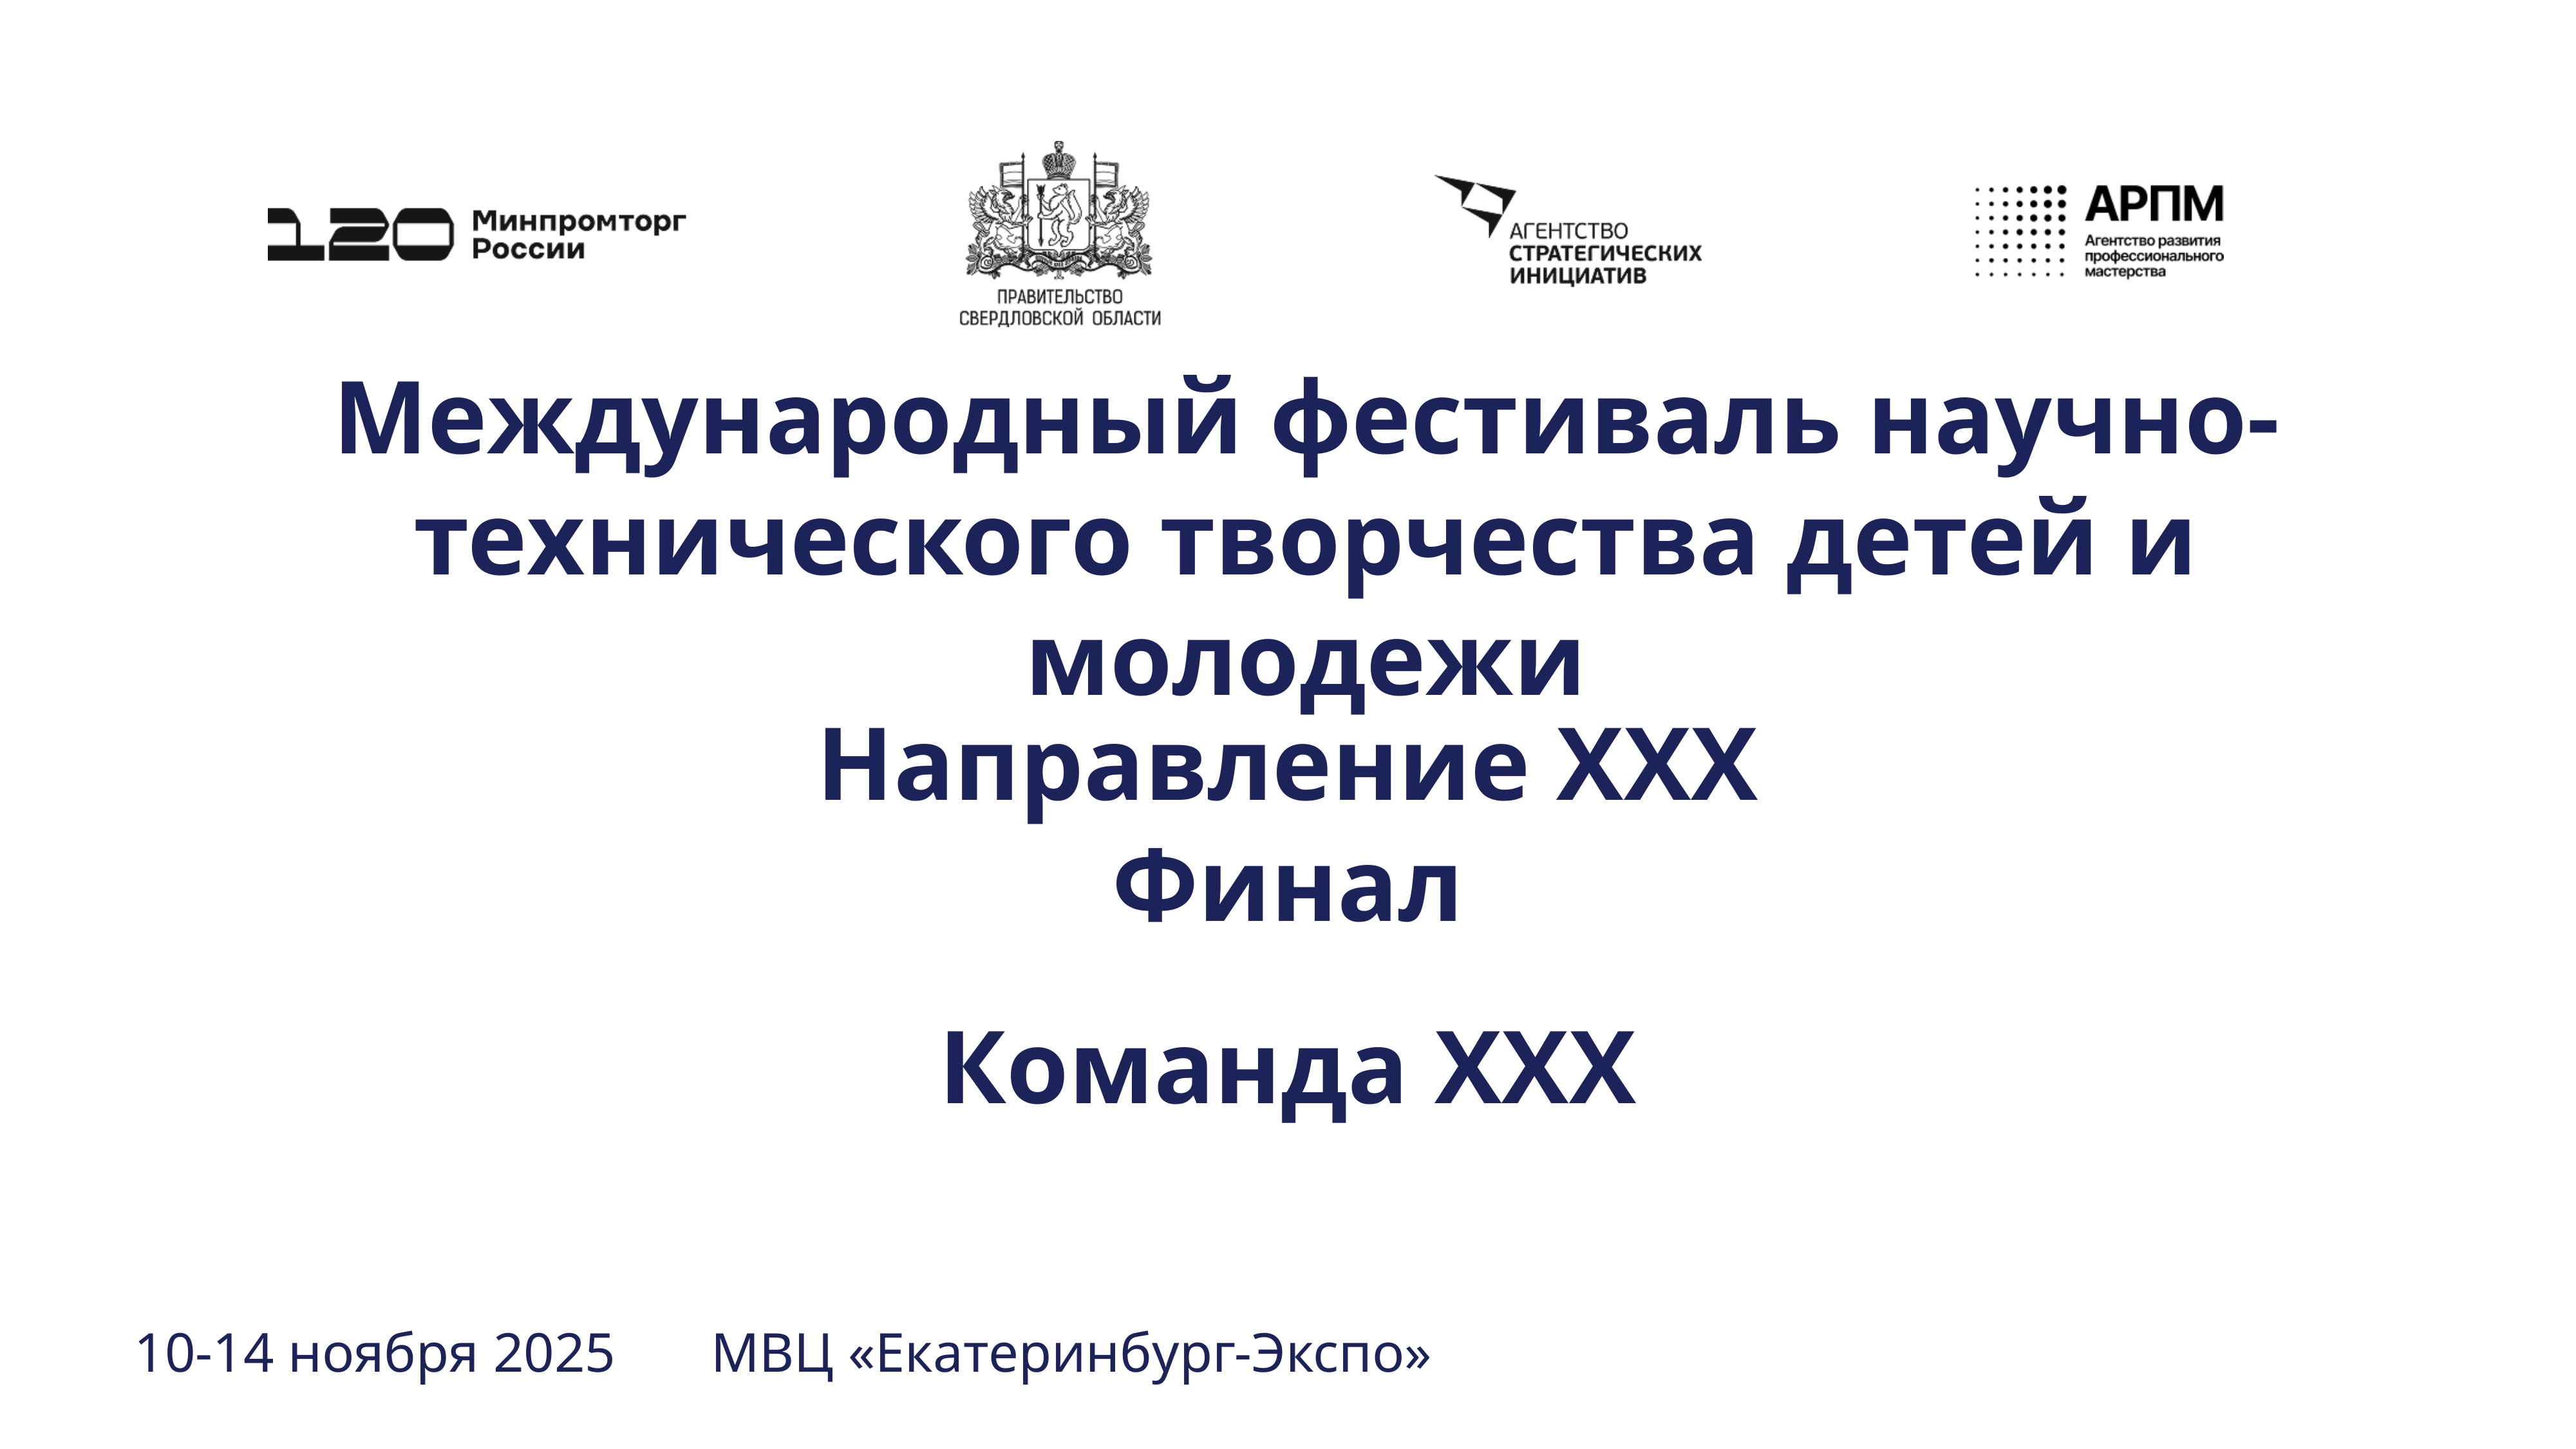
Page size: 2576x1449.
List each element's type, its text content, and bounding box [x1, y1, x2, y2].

text_box Команда ХХХ [148, 946, 2428, 1180]
text_box МВЦ «Екатеринбург-Экспо» [711, 1318, 1570, 1375]
text_box Международный фестиваль научно-технического творчества детей и молодежи [165, 353, 2446, 587]
picture [268, 141, 2224, 327]
text_box 10-14 ноября 2025 [134, 1318, 647, 1375]
text_box Направление ХХХ Финал [148, 699, 2428, 934]
